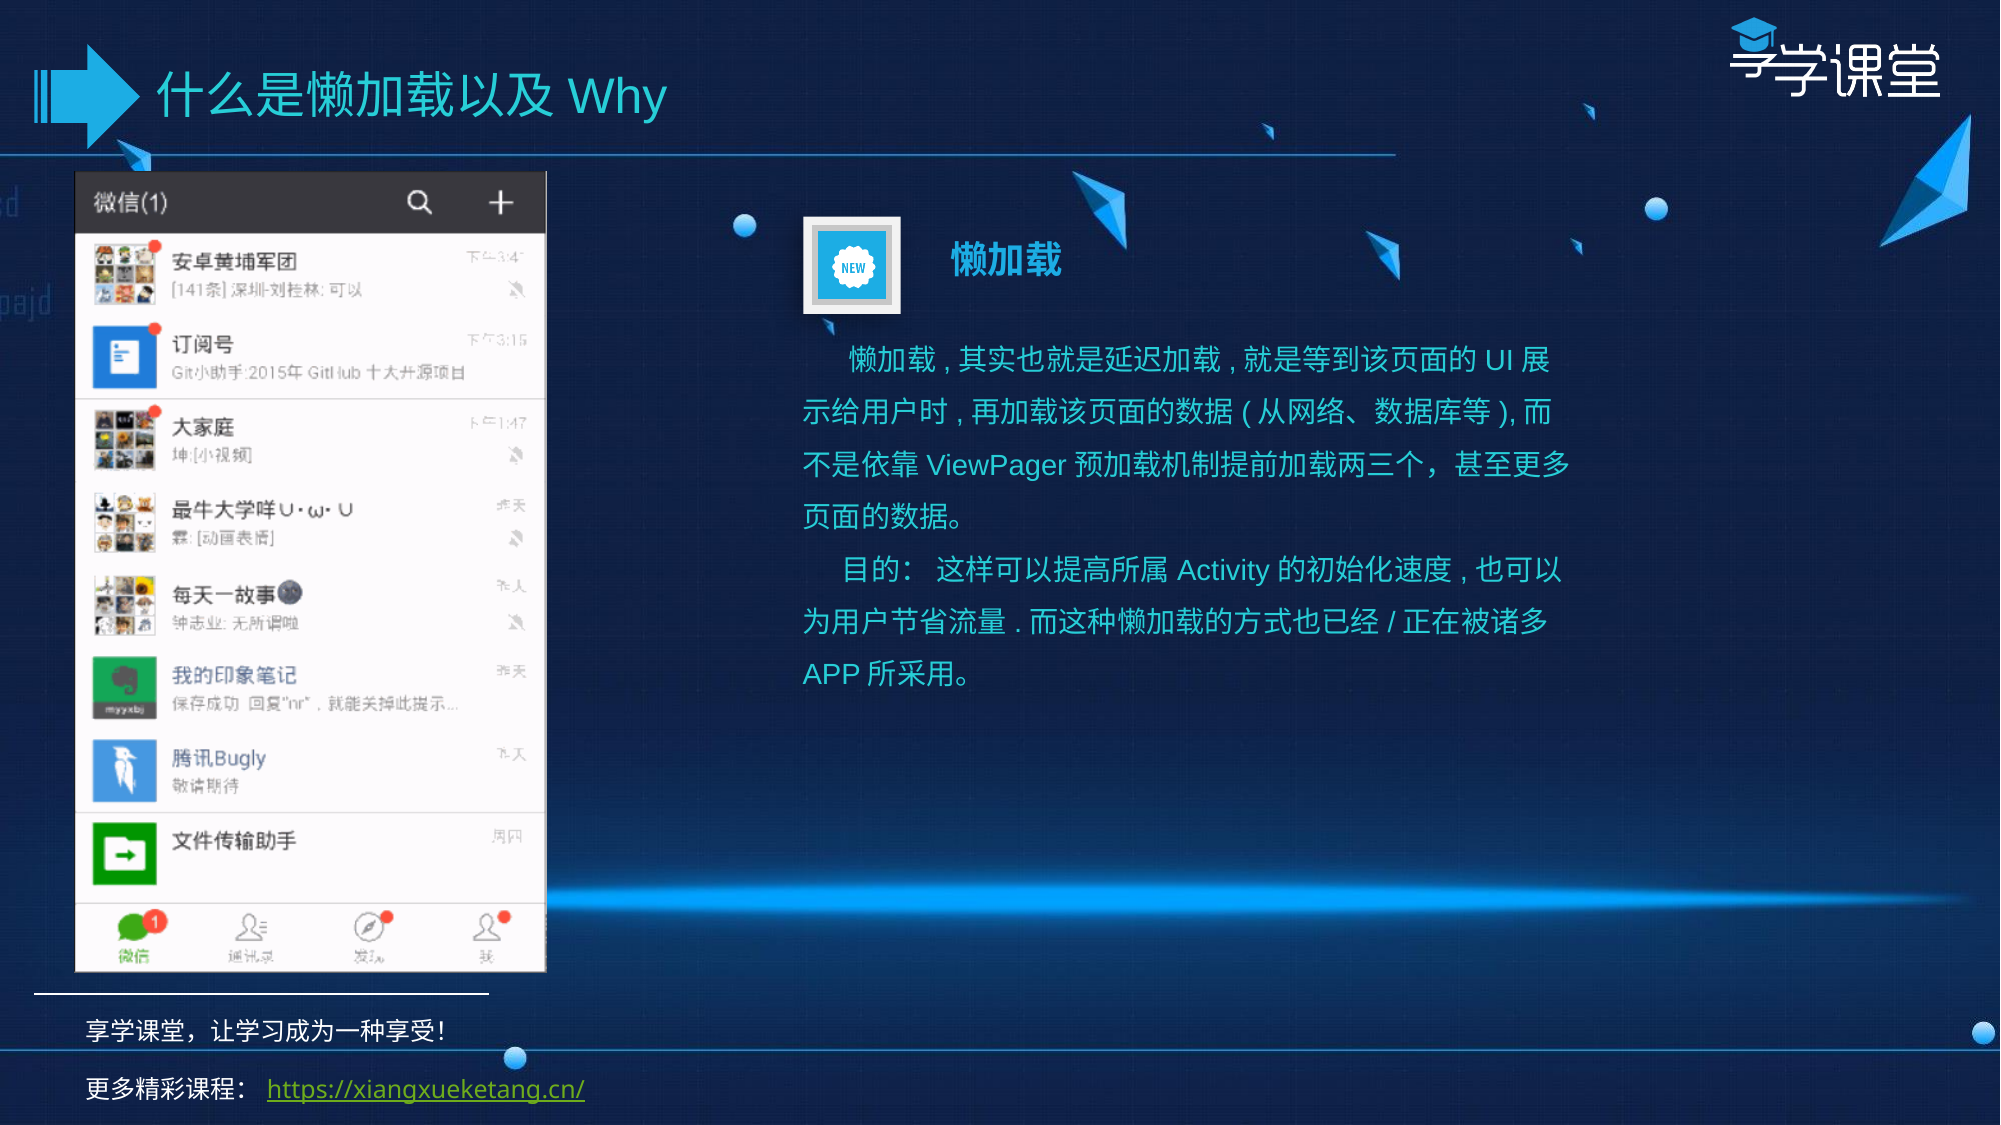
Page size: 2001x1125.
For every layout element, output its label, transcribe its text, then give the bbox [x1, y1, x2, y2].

picture [0, 0, 2000, 1125]
text_box 懒加载 [935, 228, 1078, 288]
text_box 懒加载,其实也就是延迟加载,就是等到该页面的UI展示给用户时,再加载该页面的数据(从网络、数据库等),而不是依靠ViewPager预加载机制提前加载两三个，甚至更多页面的数据。 目的： 这样可以提高所属Activity的初始化速度,也可以为用户节省流量.而这种懒加载的方式也已经/正在被诸多APP所采用。 [787, 316, 1593, 699]
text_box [803, 216, 901, 314]
text_box 什么是懒加载以及Why [140, 55, 683, 131]
